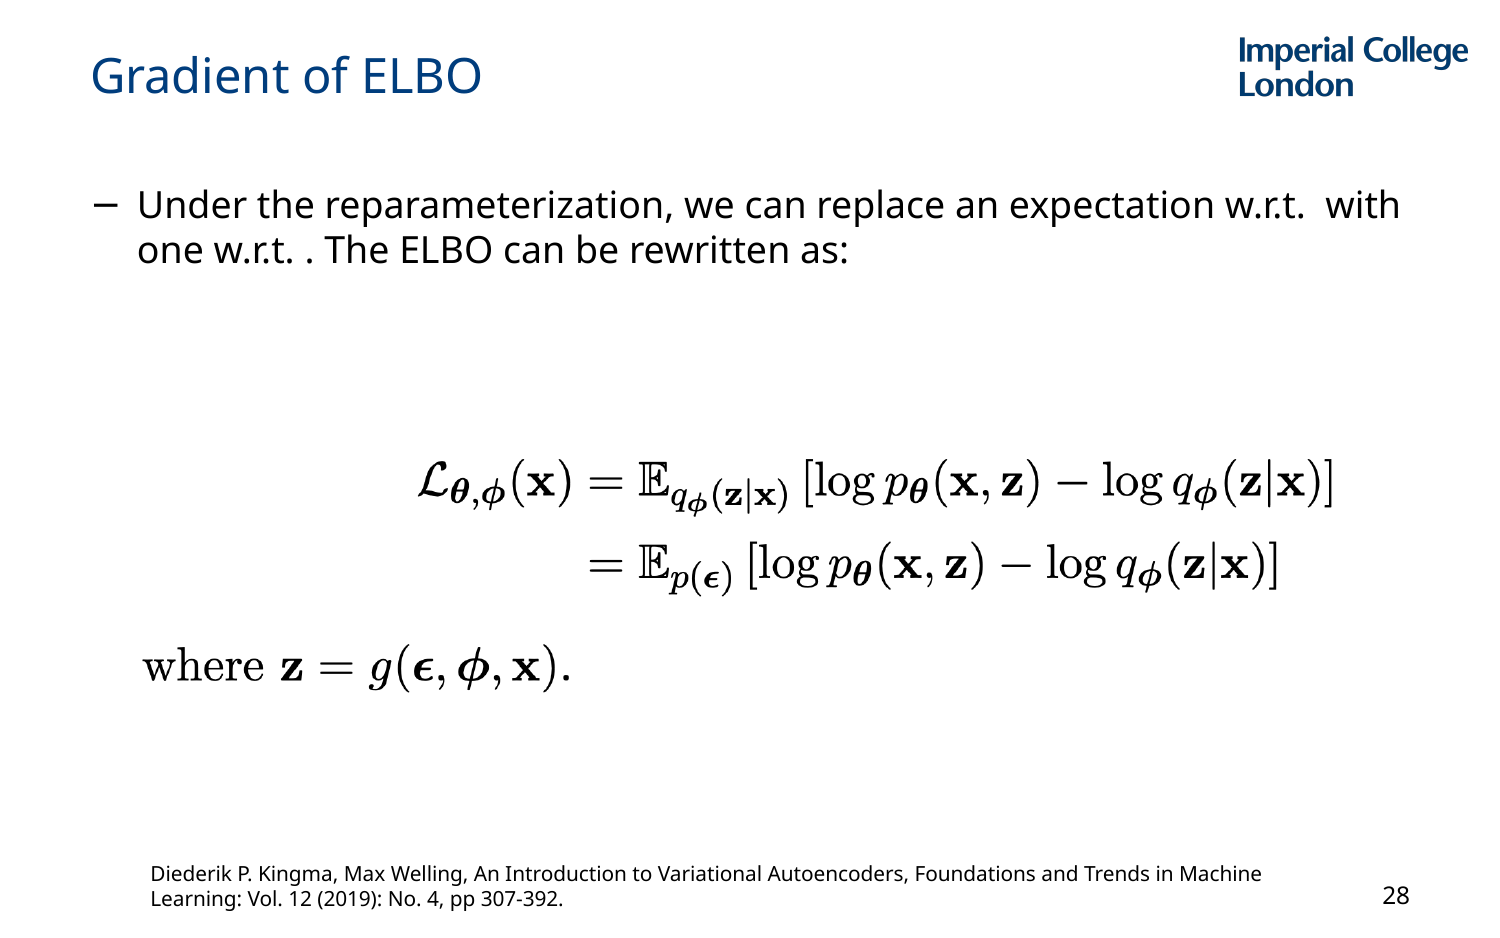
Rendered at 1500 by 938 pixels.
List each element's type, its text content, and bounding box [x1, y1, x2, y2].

slide_number 28 [1074, 872, 1426, 920]
picture [1425, 18, 1486, 114]
picture [112, 409, 1388, 699]
text_box Diederik P. Kingma, Max Welling, An Introduction to Variational Autoencoders, Foundations and Trends in Machine Learning: Vol. 12 (2019): No. 4, pp 307-392. [135, 853, 1341, 918]
title Gradient of ELBO [75, 0, 1425, 153]
